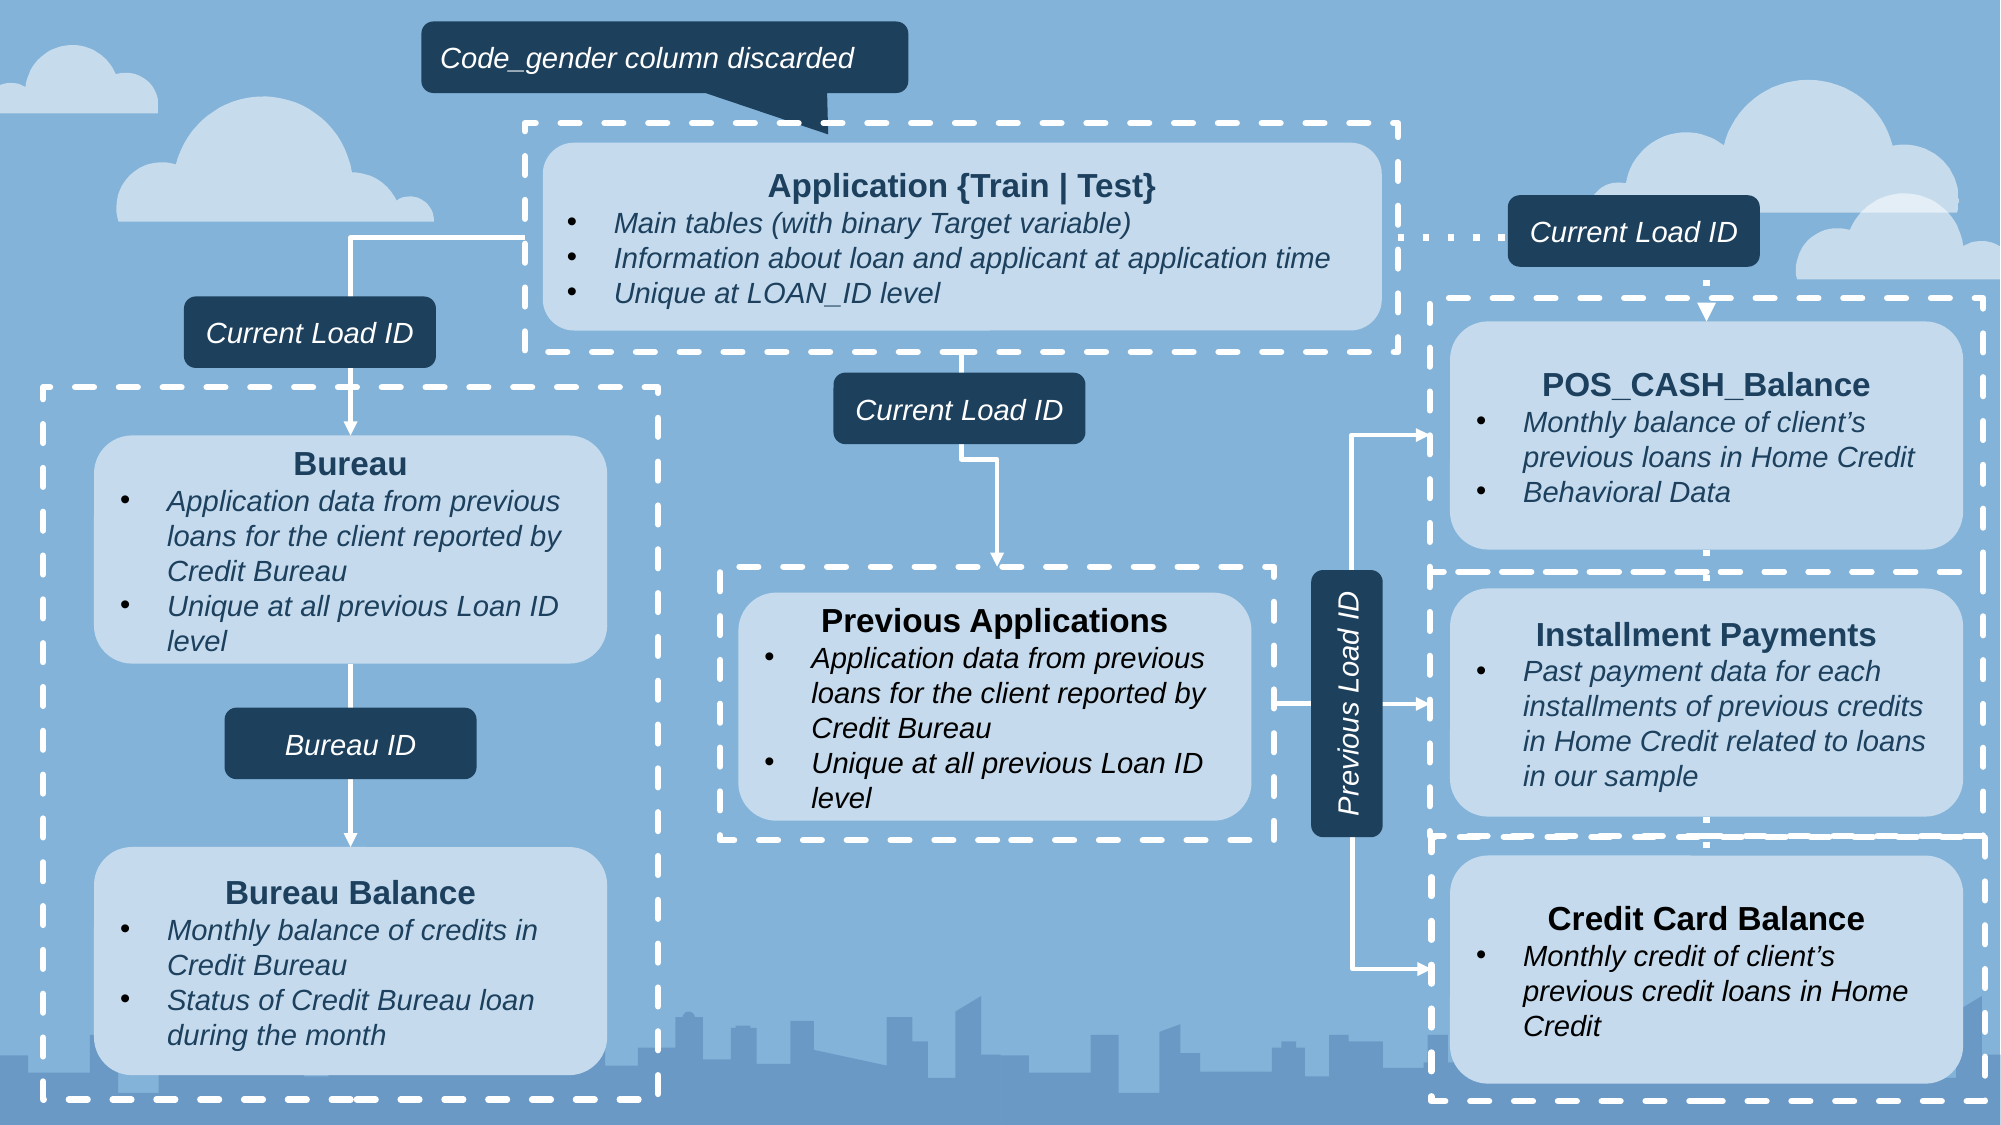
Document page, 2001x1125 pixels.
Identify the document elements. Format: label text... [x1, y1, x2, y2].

text_box Current Load ID [183, 296, 345, 368]
text_box [720, 566, 1268, 841]
text_box Code_gender column discarded [421, 21, 909, 123]
text_box [1435, 571, 1984, 836]
text_box Bureau Application data from previous loans for the client reported by Credit Bureau Unique at all previous Loan ID level [93, 435, 608, 664]
text_box [1429, 298, 1984, 571]
text_box Bureau ID [224, 707, 477, 780]
text_box Current Load ID [833, 372, 1086, 445]
text_box [1431, 836, 1986, 1102]
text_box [1273, 434, 1430, 701]
text_box Current Load ID [1507, 195, 1760, 267]
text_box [1397, 237, 1707, 322]
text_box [350, 237, 526, 436]
text_box [524, 123, 1399, 352]
text_box [43, 387, 658, 1100]
text_box Bureau Balance Monthly balance of credits in Credit Bureau Status of Credit Bureau loan during the month [93, 846, 608, 1076]
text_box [871, 441, 1087, 478]
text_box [1273, 708, 1432, 970]
